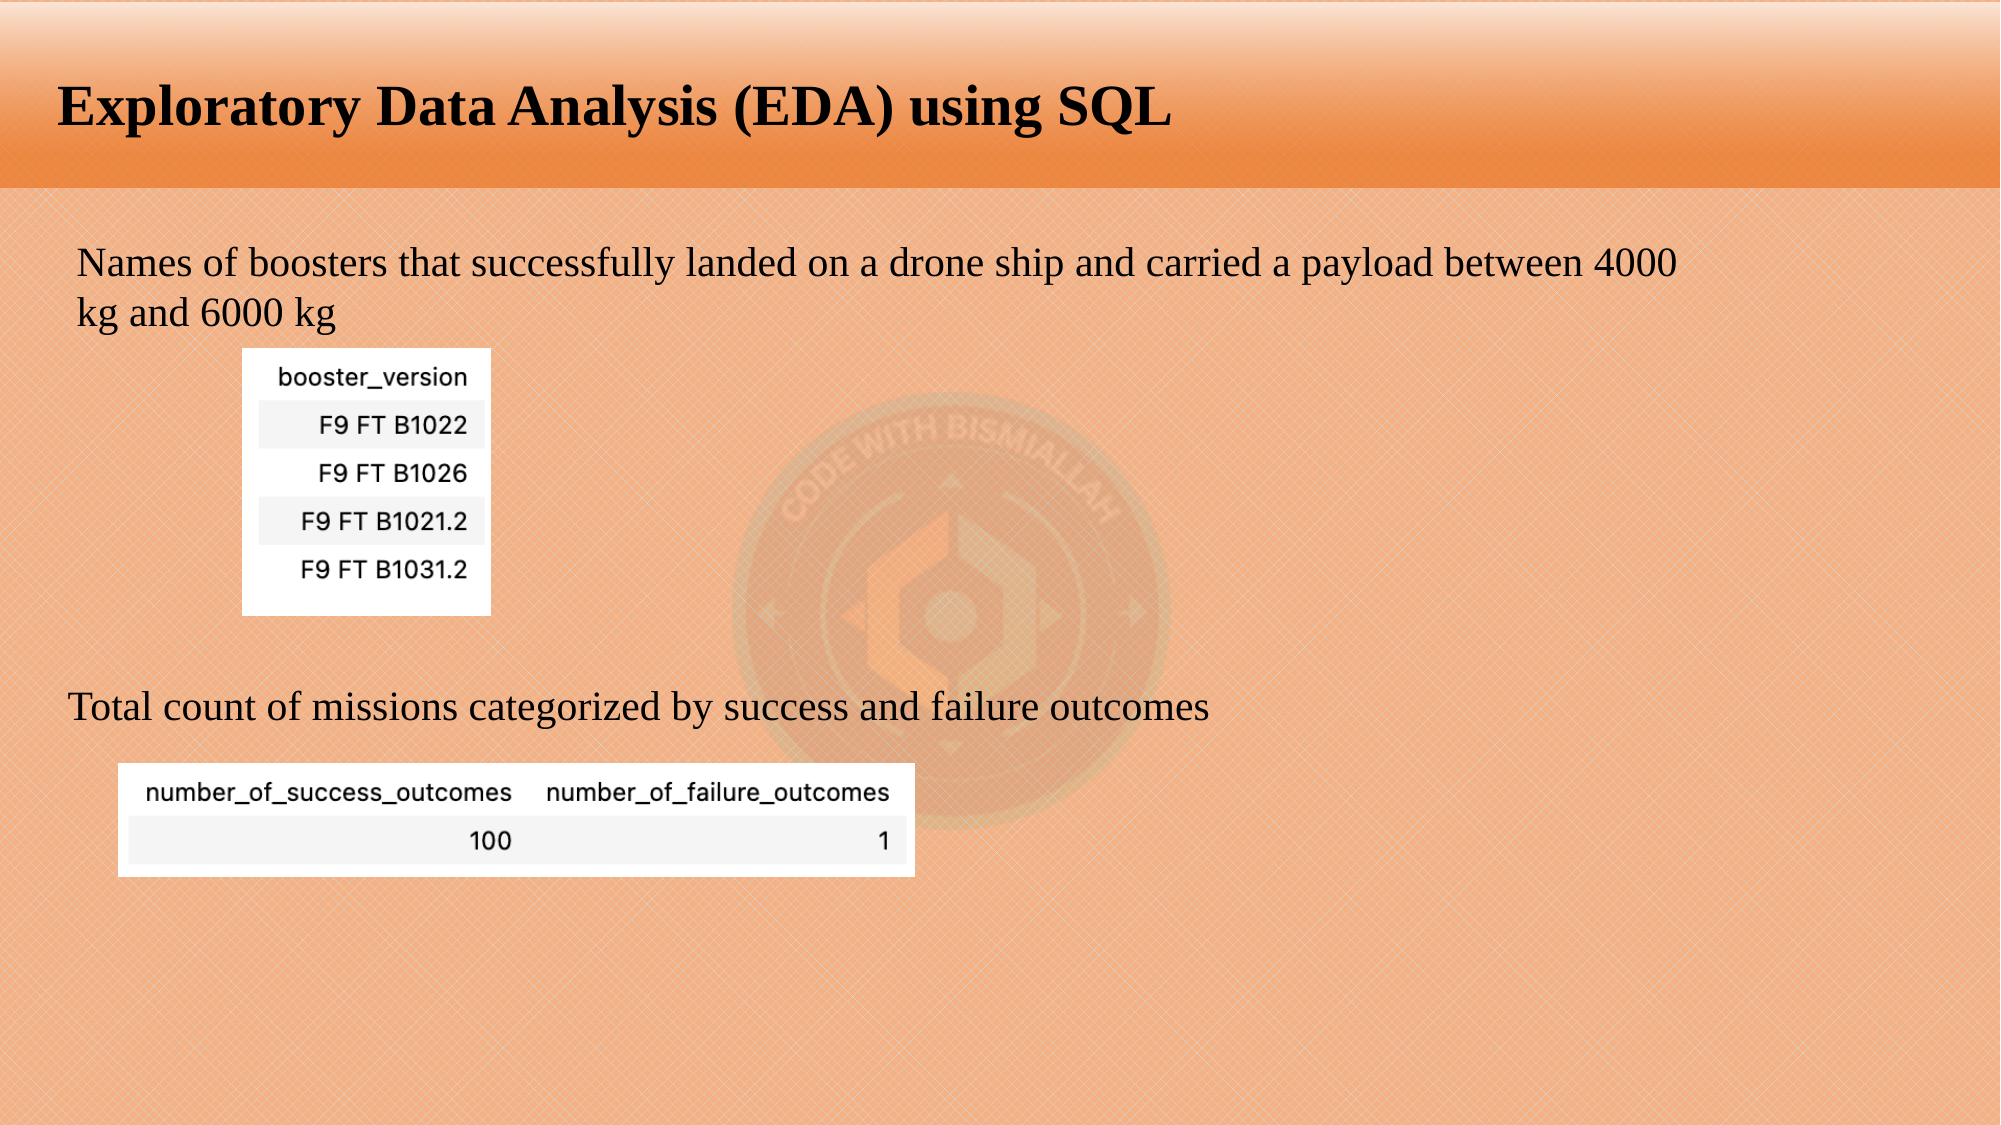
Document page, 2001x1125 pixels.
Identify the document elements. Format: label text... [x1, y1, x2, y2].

picture [118, 392, 1171, 877]
text_box Exploratory Data Analysis (EDA) using SQL [42, 24, 1861, 188]
picture [242, 348, 491, 616]
text_box Names of boosters that successfully landed on a drone ship and carried a payload between 4000 kg and 6000 kg [61, 227, 1722, 342]
text_box [0, 2, 2000, 189]
text_box Total count of missions categorized by success and failure outcomes [52, 670, 732, 736]
text_box Total count of missions categorized by success and failure outcomes [1171, 670, 1413, 736]
